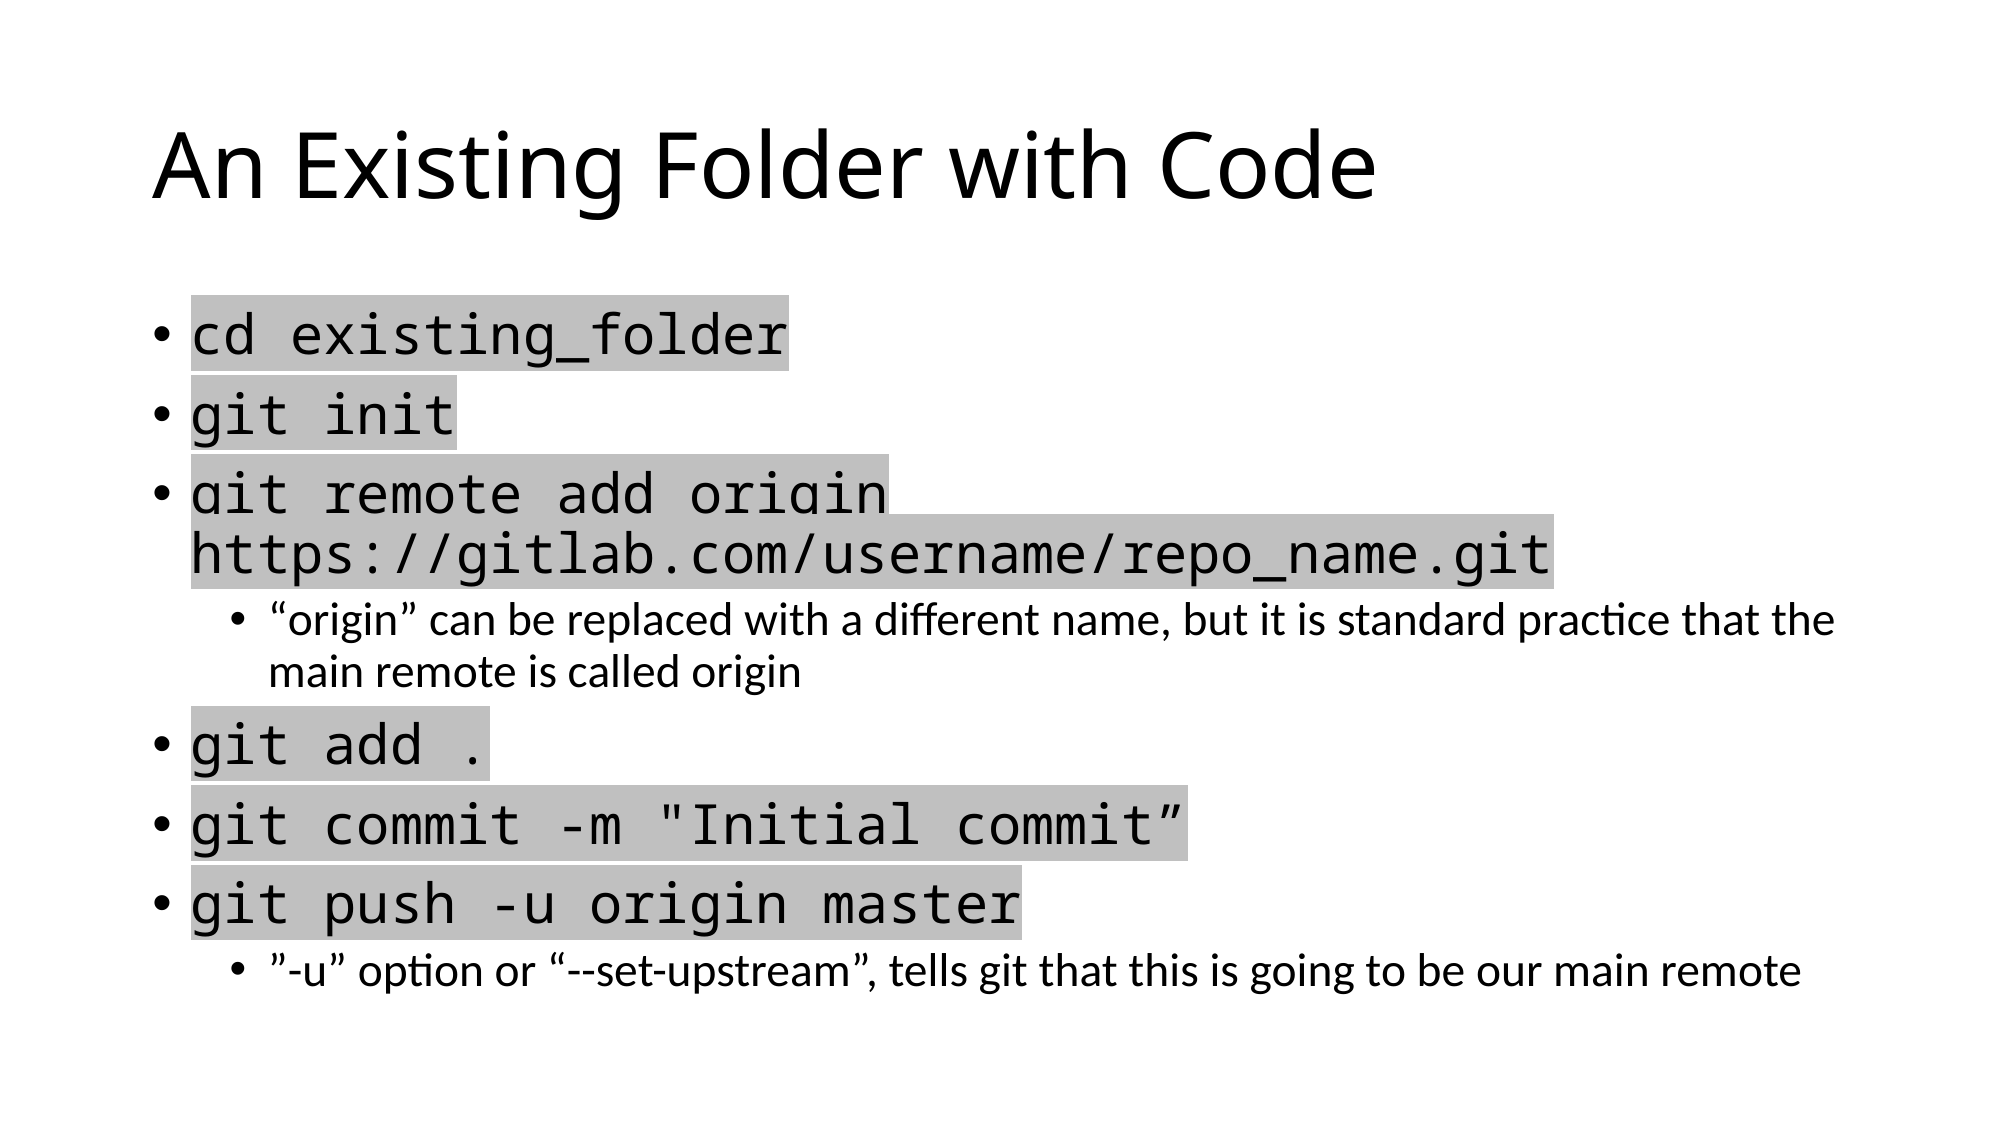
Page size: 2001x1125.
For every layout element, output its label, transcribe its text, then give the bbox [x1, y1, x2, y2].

title An Existing Folder with Code [137, 59, 1863, 278]
list cd existing_folder git init git remote add origin https://gitlab.com/username/repo_name.git “origin” can be replaced with a different name, but it is standard practice that the main remote is called origin git add . git commit -m "Initial commit” git push -u origin master ”-u” option or “--set-upstream”, tells git that this is going to be our main remote [137, 299, 1863, 1014]
